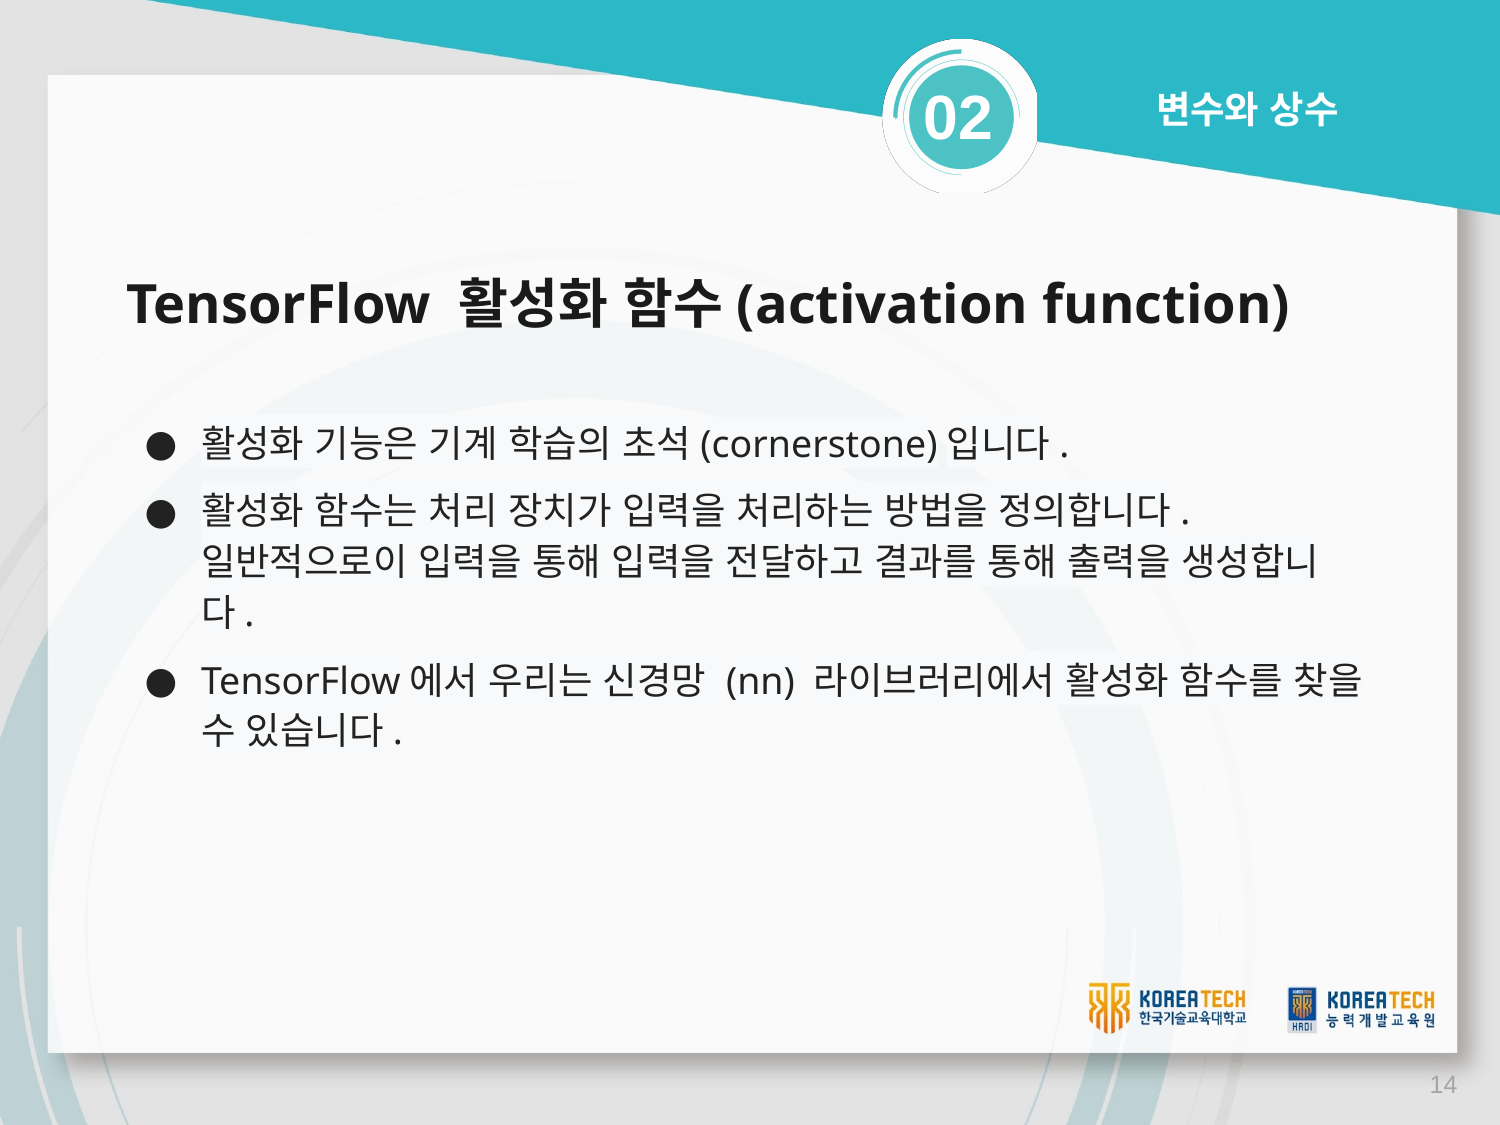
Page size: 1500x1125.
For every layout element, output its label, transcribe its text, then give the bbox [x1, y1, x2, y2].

text_box TensorFlow 활성화 함수(activation function) 활성화 기능은 기계 학습의 초석(cornerstone)입니다. 활성화 함수는 처리 장치가 입력을 처리하는 방법을 정의합니다. 일반적으로이 입력을 통해 입력을 전달하고 결과를 통해 출력을 생성합니다. TensorFlow에서 우리는 신경망 (nn) 라이브러리에서 활성화 함수를 찾을 수 있습니다. [110, 261, 1387, 953]
slide_number 14 [1225, 1053, 1473, 1114]
picture [0, 0, 1500, 1125]
text_box 변수와 상수 [1053, 57, 1442, 161]
